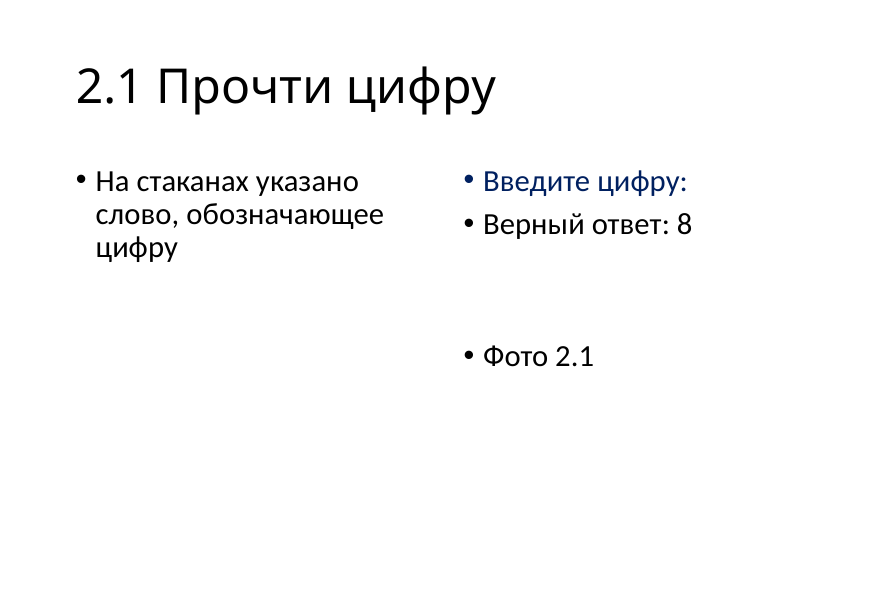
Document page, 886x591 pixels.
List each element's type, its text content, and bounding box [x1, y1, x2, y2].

list Введите цифру: Верный ответ: 8 Фото 2.1 [448, 157, 826, 532]
title 2.1 Прочти цифру [60, 31, 825, 146]
list На стаканах указано слово, обозначающее цифру [60, 157, 438, 532]
